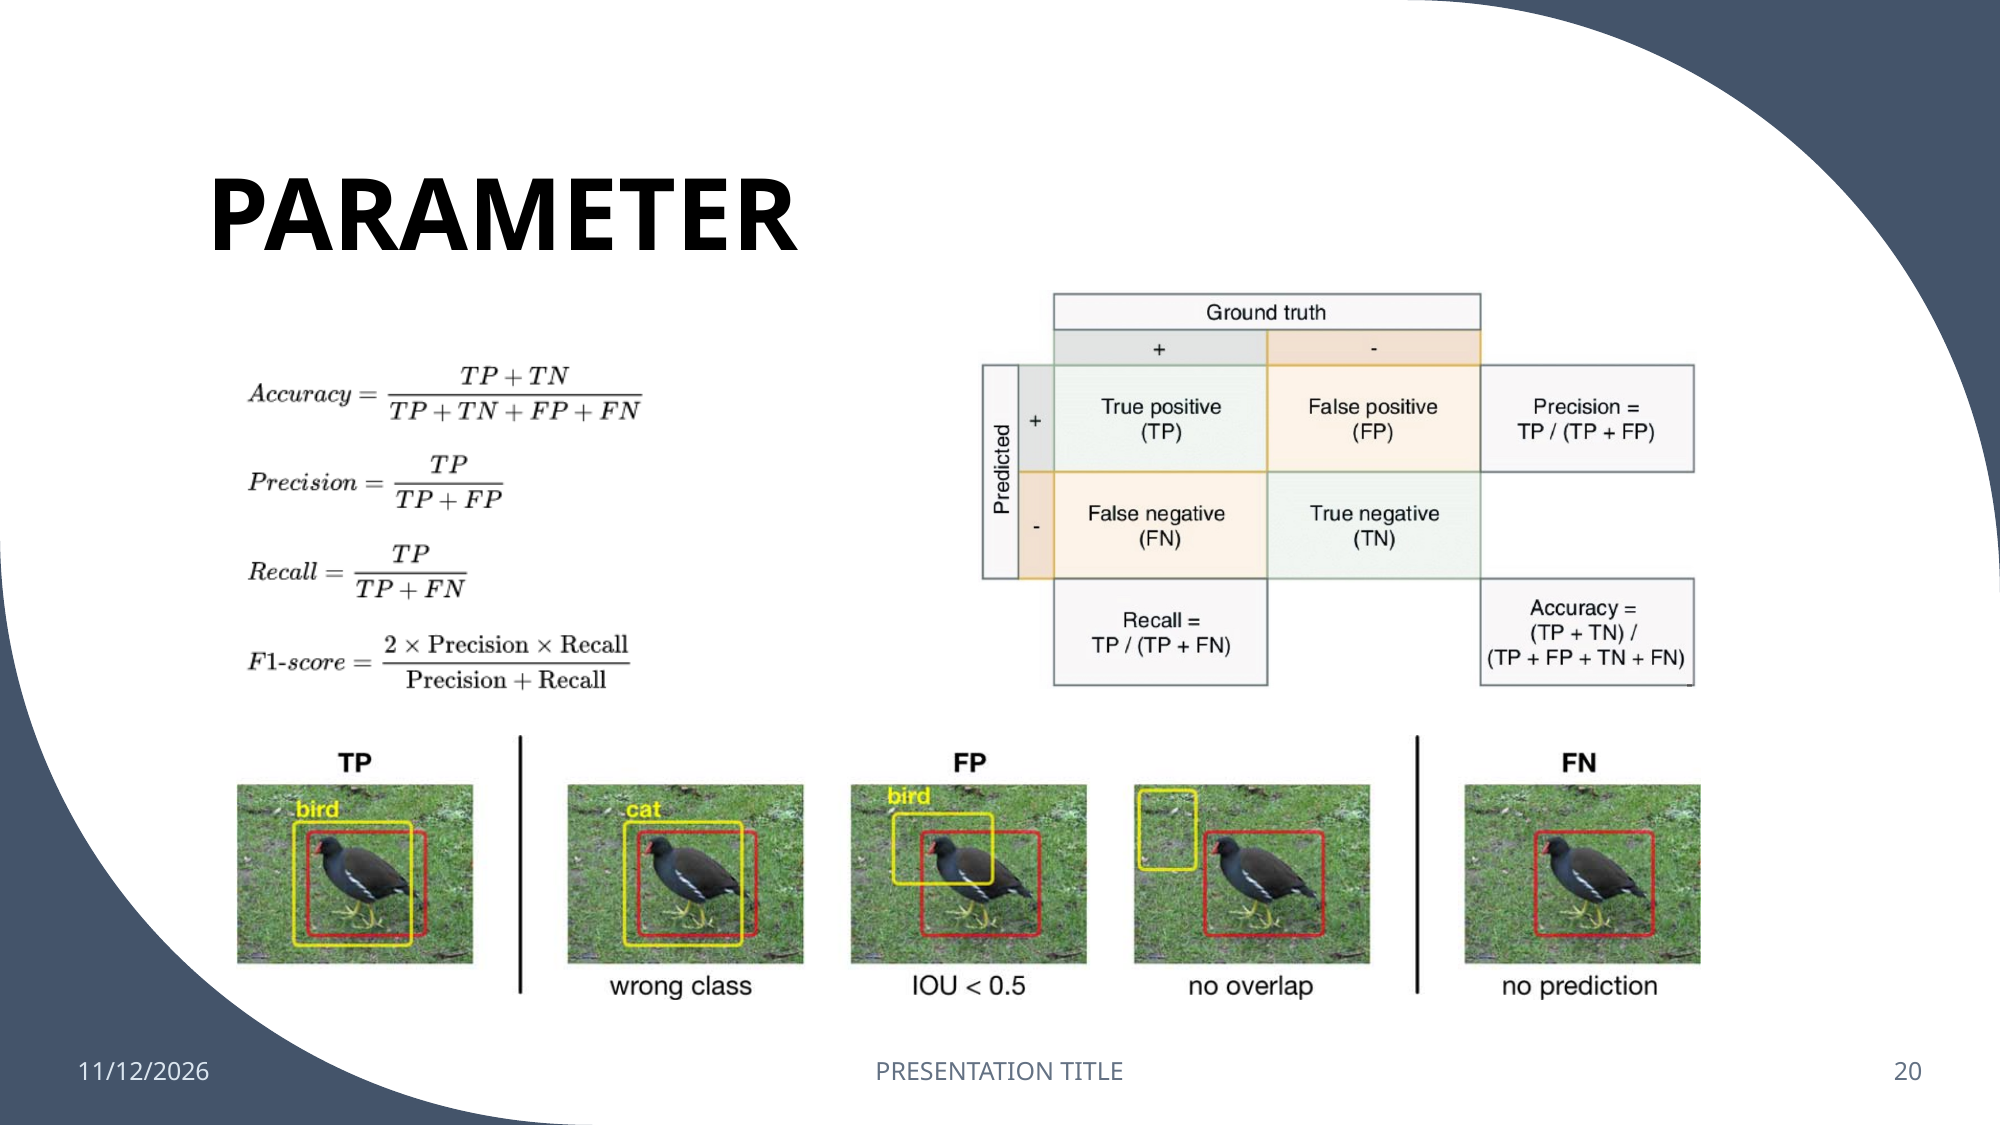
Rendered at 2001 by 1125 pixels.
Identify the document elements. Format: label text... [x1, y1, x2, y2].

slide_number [62, 1042, 342, 1103]
slide_number 20 [1665, 1042, 1938, 1103]
picture [236, 340, 658, 714]
picture [978, 290, 1697, 689]
picture [236, 735, 1701, 1000]
footer PRESENTATION TITLE [662, 1042, 1338, 1103]
title PARAMETER [191, 62, 1796, 280]
